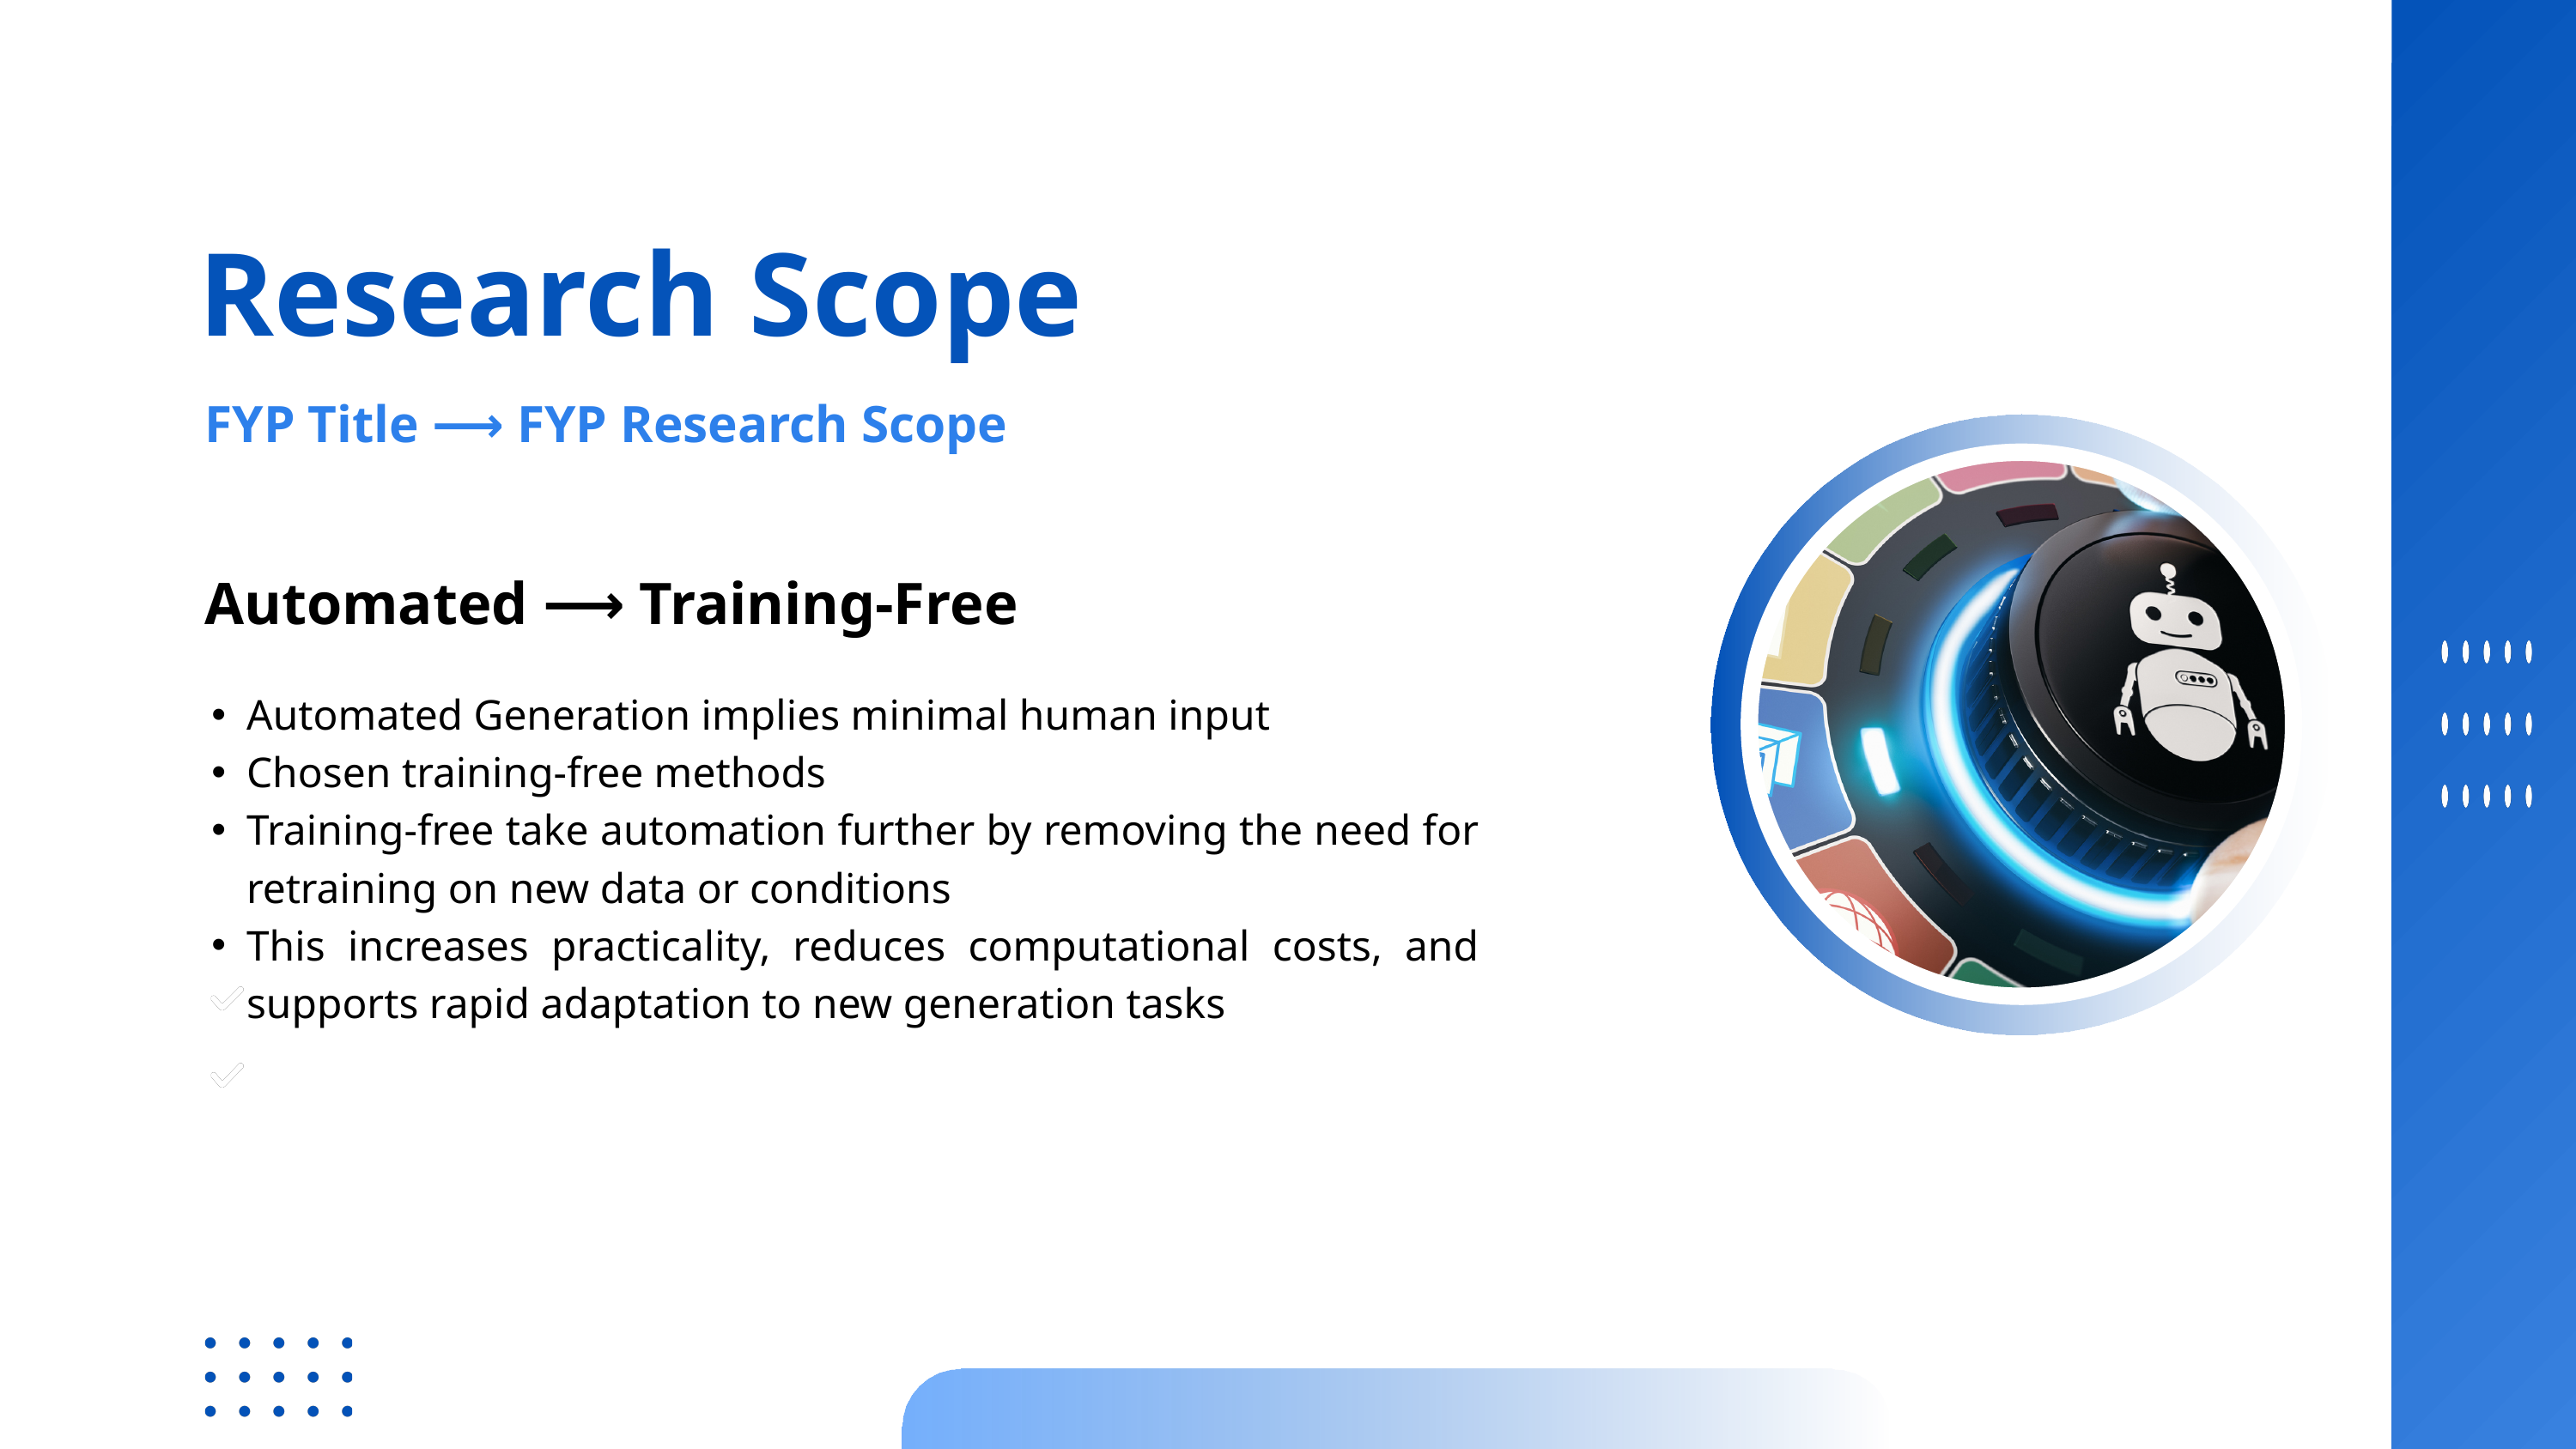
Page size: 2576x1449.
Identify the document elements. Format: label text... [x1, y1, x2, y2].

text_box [902, 1368, 1892, 1449]
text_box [2391, 0, 2576, 1449]
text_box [1710, 413, 2333, 1035]
text_box FYP Title ⟶ FYP Research Scope [204, 387, 1453, 453]
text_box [1749, 452, 2294, 997]
text_box Automated ⟶ Training-Free [204, 555, 1552, 637]
text_box [204, 1337, 353, 1418]
text_box [210, 1084, 245, 1088]
text_box Research Scope [198, 227, 1236, 360]
text_box Automated Generation implies minimal human input Chosen training-free methods Training-free take automation further by removing the need for retraining on new data or conditions This increases practicality, reduces computational costs, and supports rapid adaptation to new generation tasks [176, 681, 1481, 1084]
